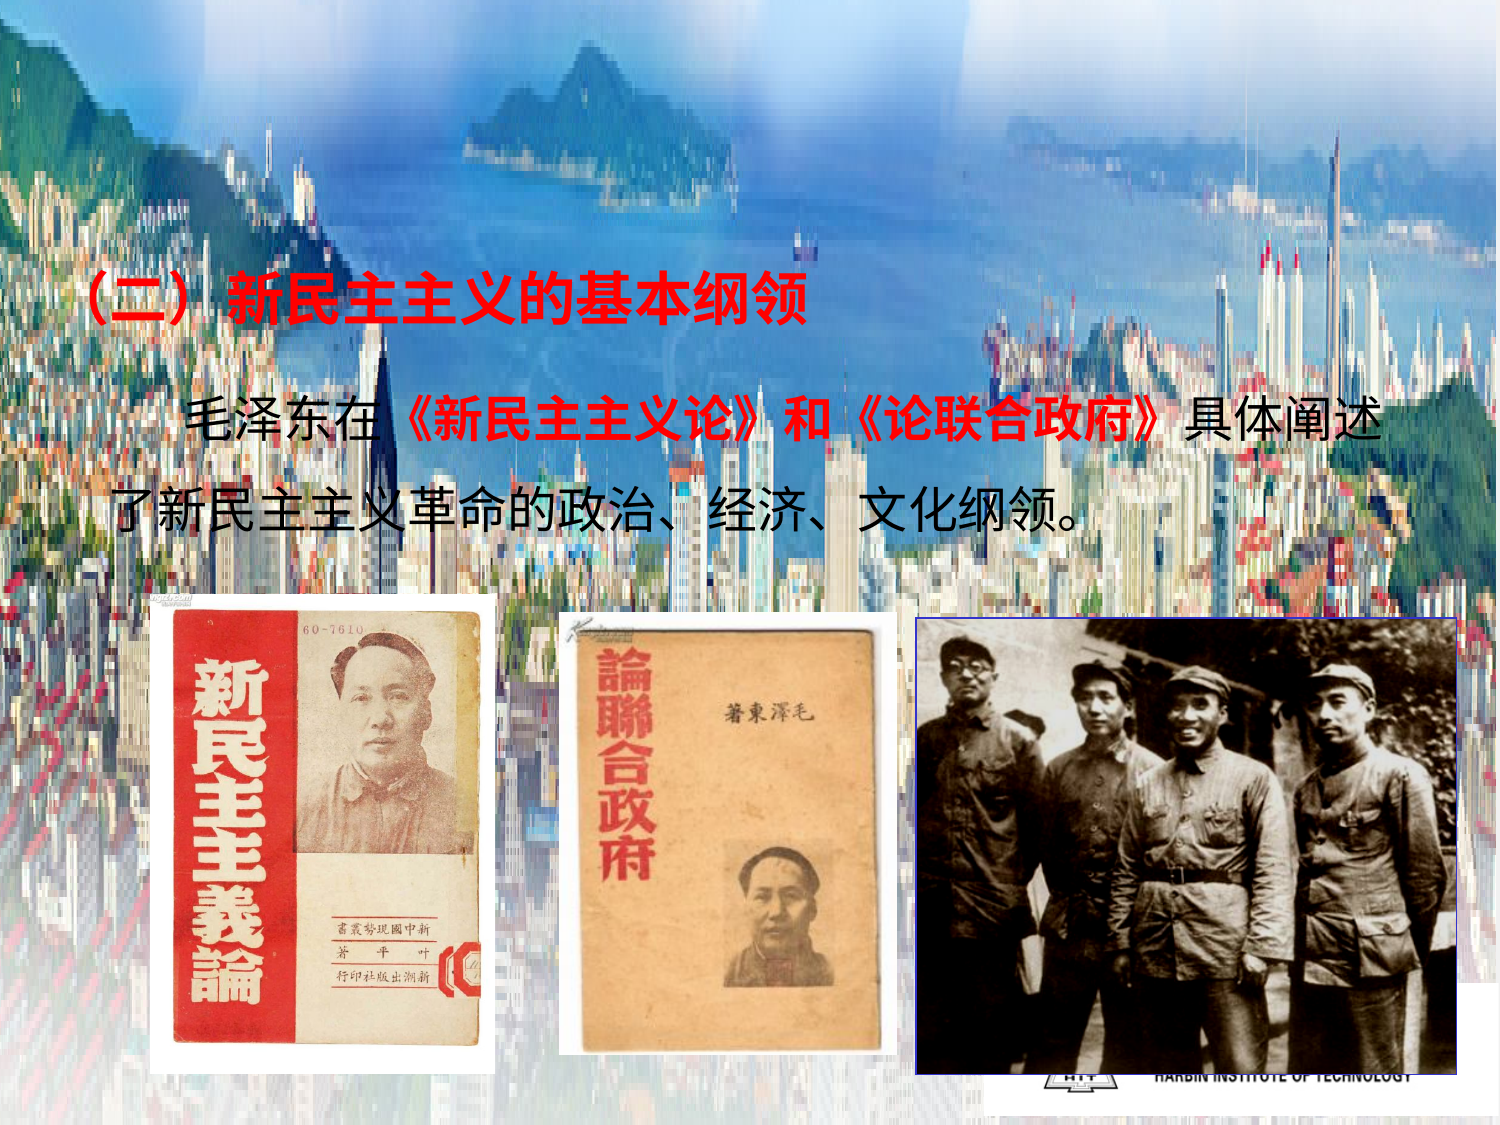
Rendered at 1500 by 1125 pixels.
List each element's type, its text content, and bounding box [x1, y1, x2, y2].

picture [0, 0, 1500, 1125]
list （二）新民主主义的基本纲领 毛泽东在《新民主主义论》和《论联合政府》具体阐述了新民主主义革命的政治、经济、文化纲领。 [36, 219, 1420, 595]
